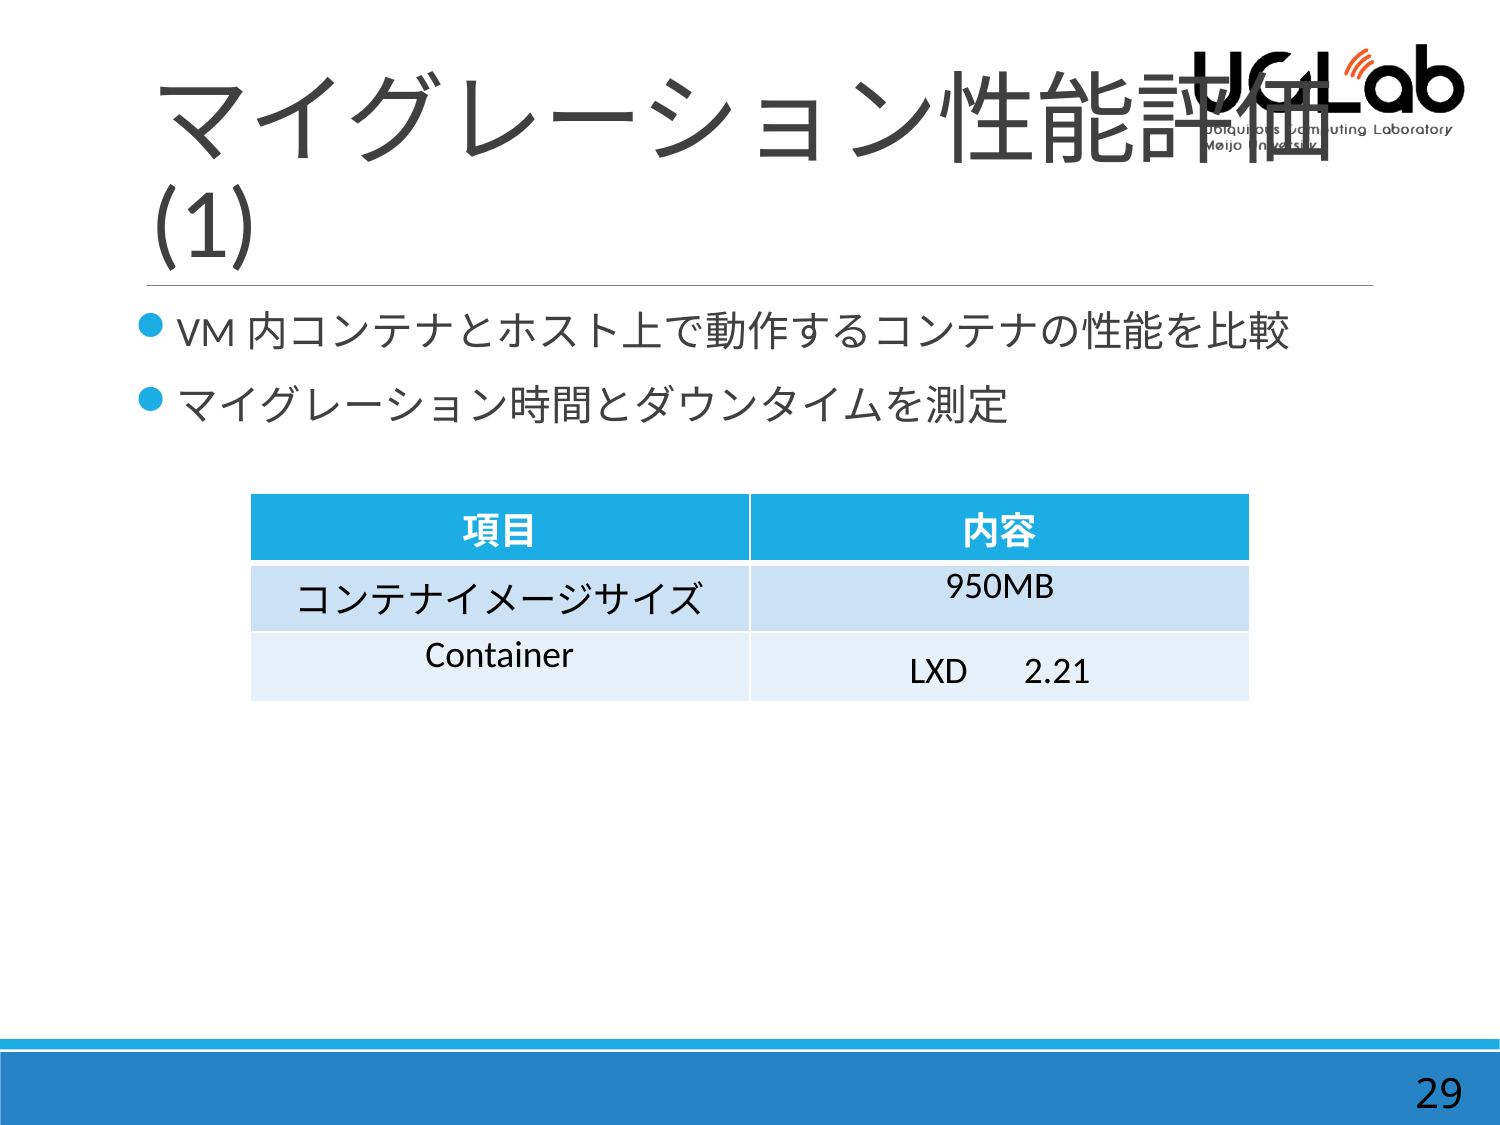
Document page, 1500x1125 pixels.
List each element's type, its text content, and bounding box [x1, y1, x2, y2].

list VM内コンテナとホスト上で動作するコンテナの性能を比較 マイグレーション時間とダウンタイムを測定 [135, 302, 1373, 963]
title マイグレーション性能評価(1) [135, 47, 1373, 285]
table_header 内容 [751, 494, 1249, 560]
table_cell Container [251, 633, 749, 701]
table_header 項目 [251, 494, 749, 560]
picture [1188, 41, 1467, 152]
table_cell コンテナイメージサイズ [251, 566, 749, 631]
table_cell LXD 2.21 [751, 633, 1249, 701]
slide_number 29 [1400, 1059, 1489, 1120]
table_cell 950MB [751, 566, 1249, 631]
